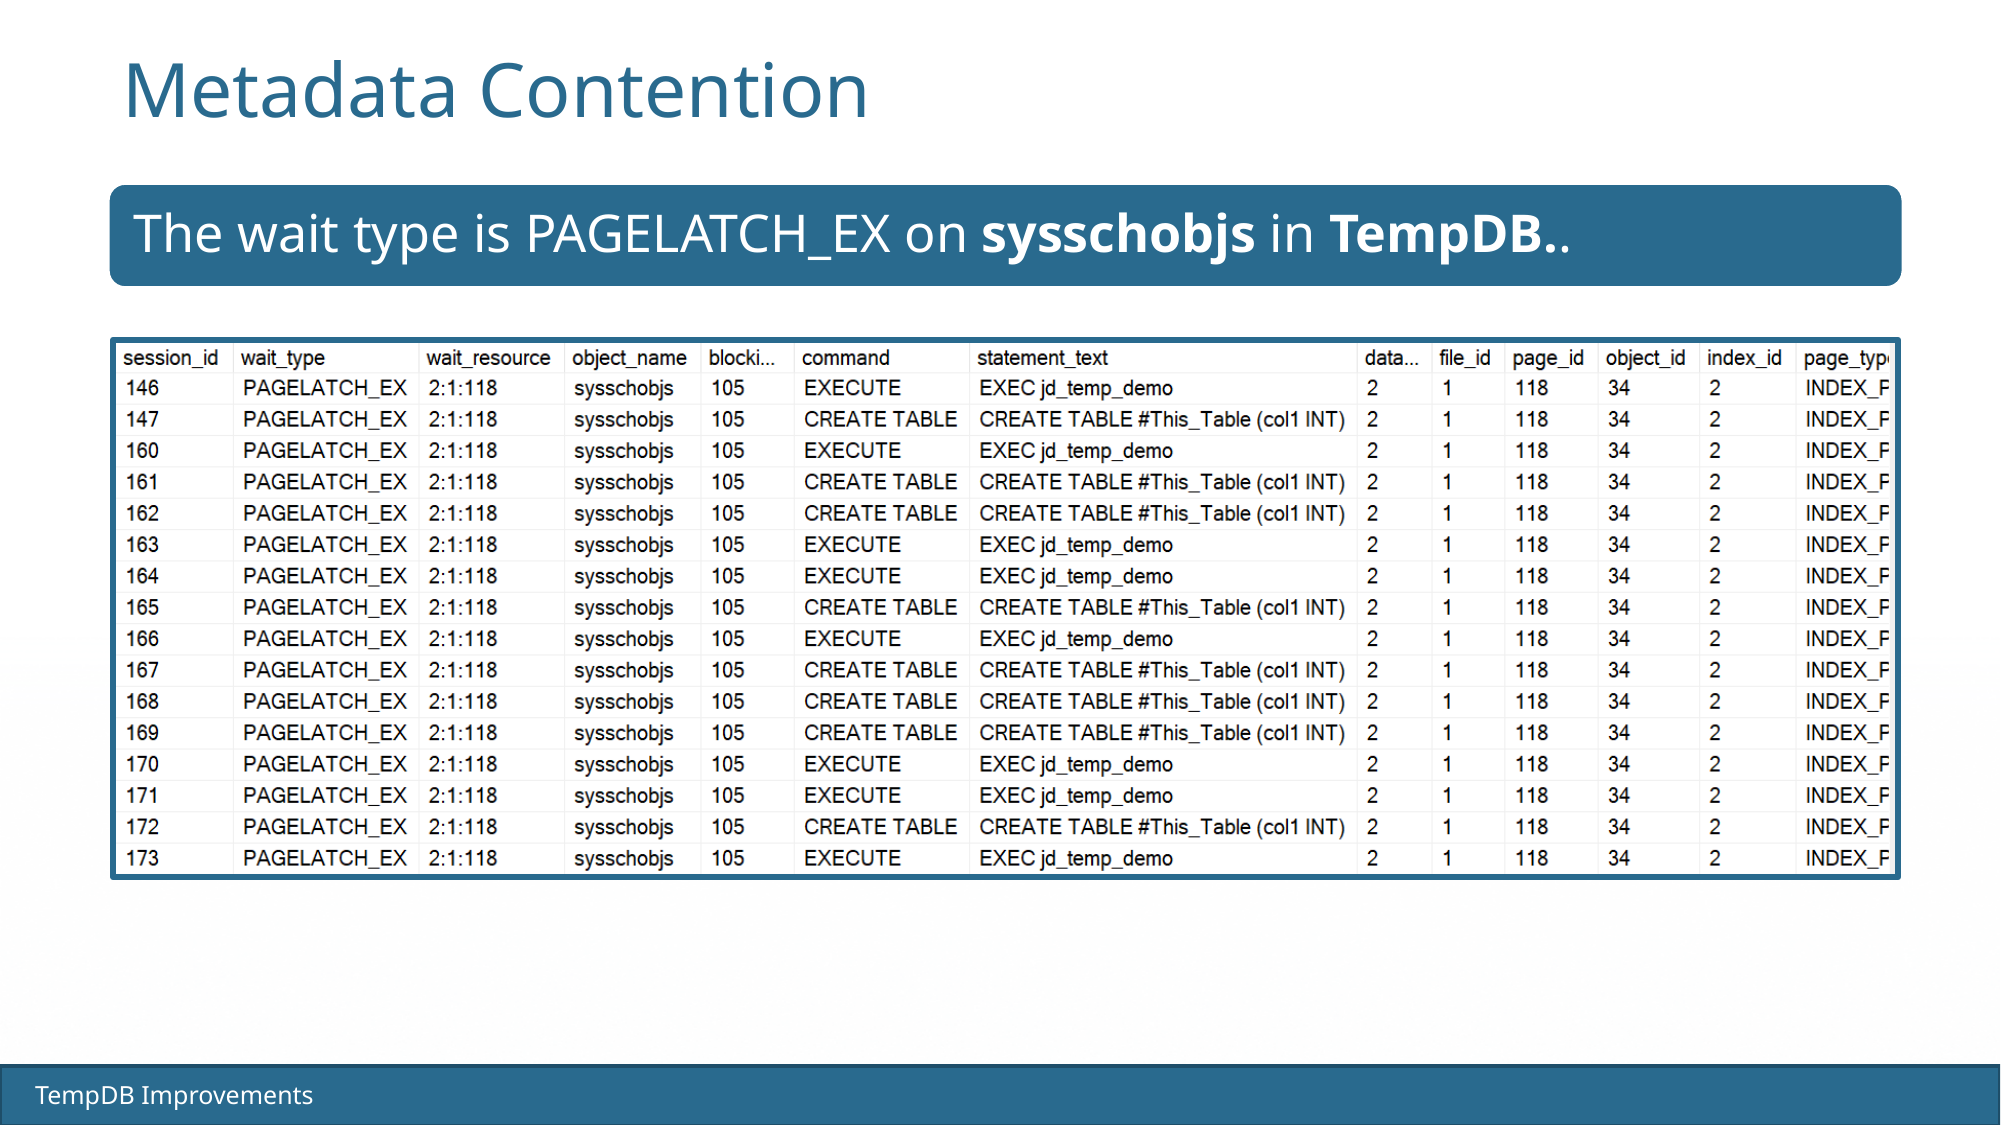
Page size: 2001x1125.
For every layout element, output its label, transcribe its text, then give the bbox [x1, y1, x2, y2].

picture [0, 0, 2001, 1064]
title Metadata Contention [107, 52, 1706, 129]
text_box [107, 182, 1904, 289]
